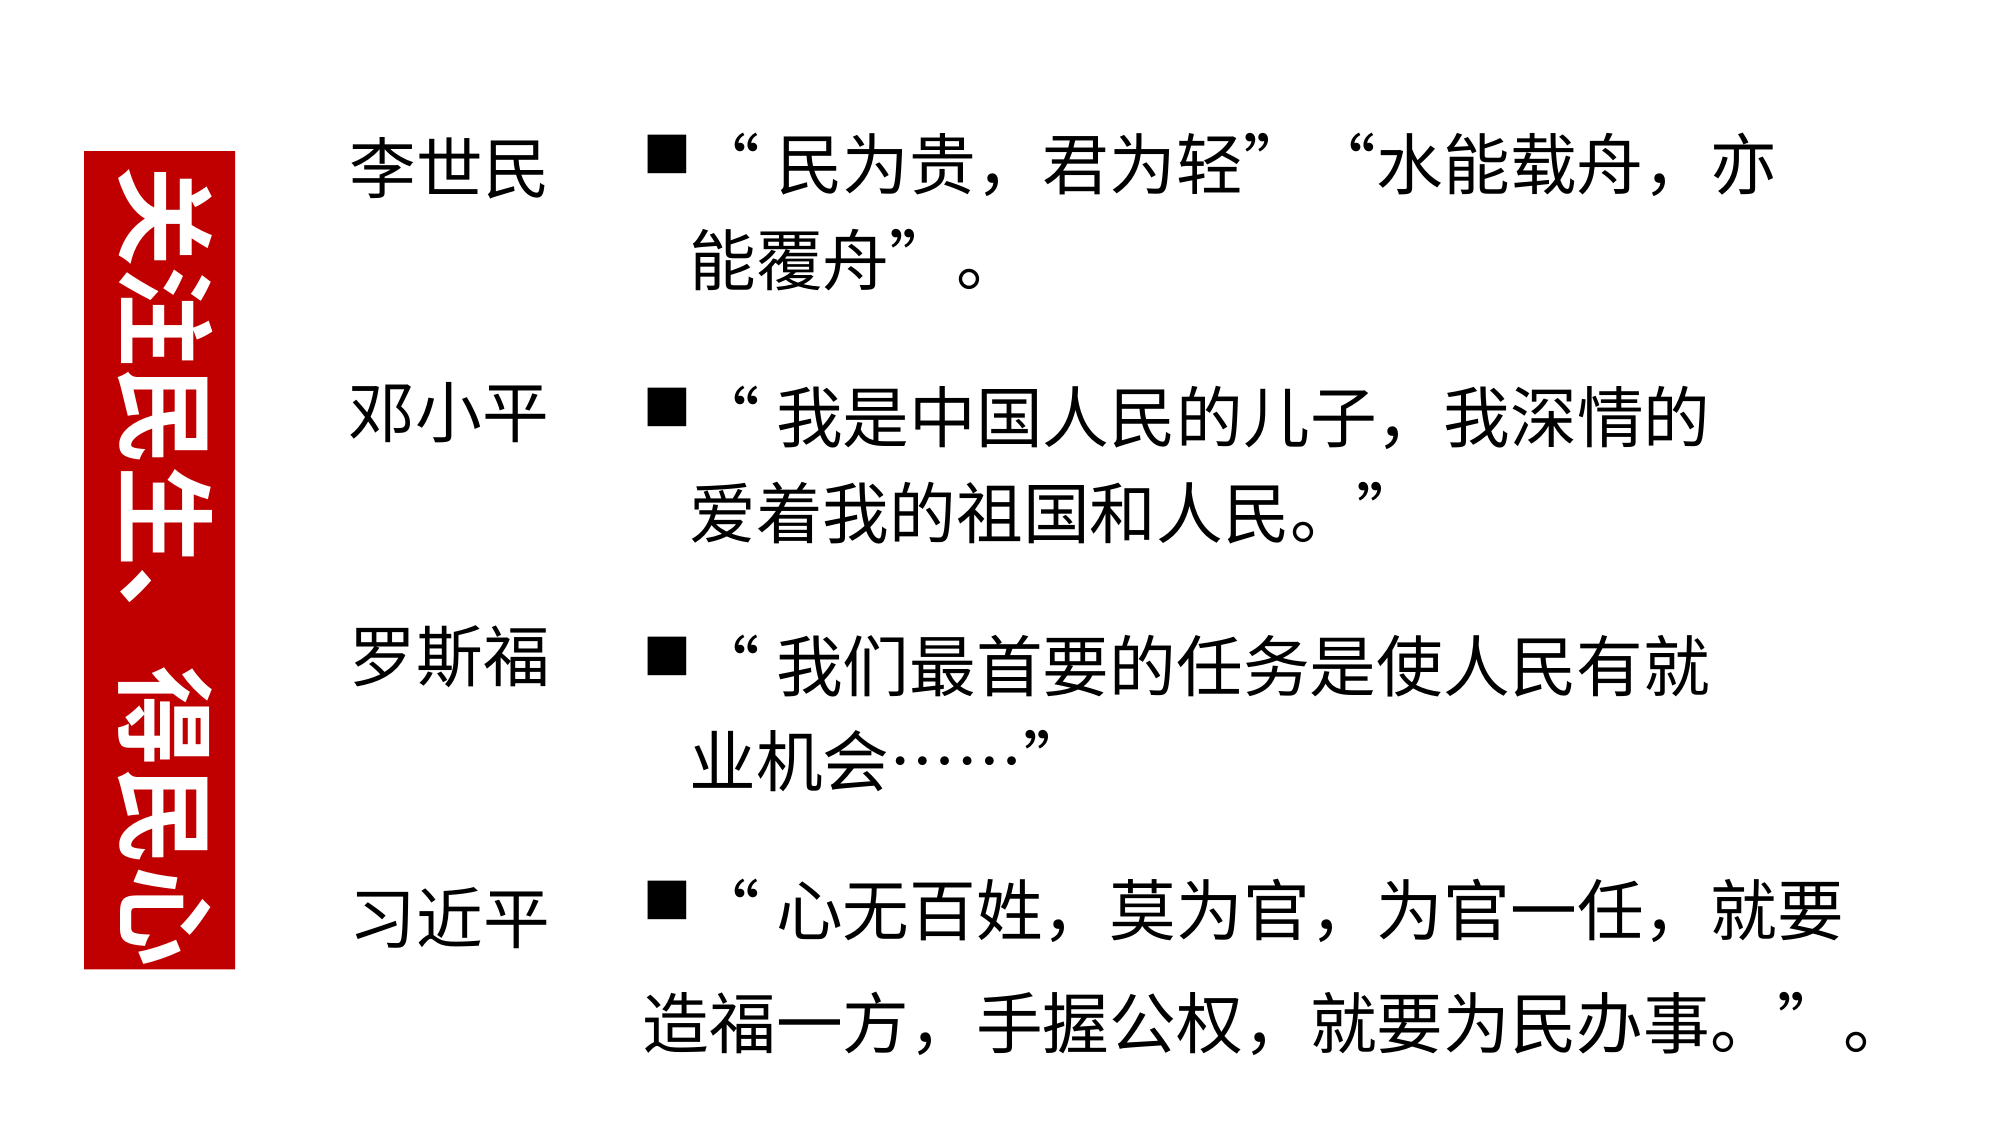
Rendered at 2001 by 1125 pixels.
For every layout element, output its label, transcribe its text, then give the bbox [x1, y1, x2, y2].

text_box “我是中国人民的儿子，我深情的爱着我的祖国和人民。” [627, 352, 1789, 560]
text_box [334, 869, 588, 1052]
text_box “我们最首要的任务是使人民有就业机会……” [627, 601, 1789, 808]
text_box 罗斯福 [334, 607, 581, 702]
text_box “民为贵，君为轻”“水能载舟，亦能覆舟”。 [627, 99, 1826, 306]
text_box 关注民生、得民心 [84, 151, 236, 970]
text_box 邓小平 [334, 363, 595, 458]
text_box 李世民 [334, 119, 584, 214]
text_box “心无百姓，莫为官，为官一任，就要 造福一方，手握公权，就要为民办事。”。 [627, 845, 1879, 1069]
